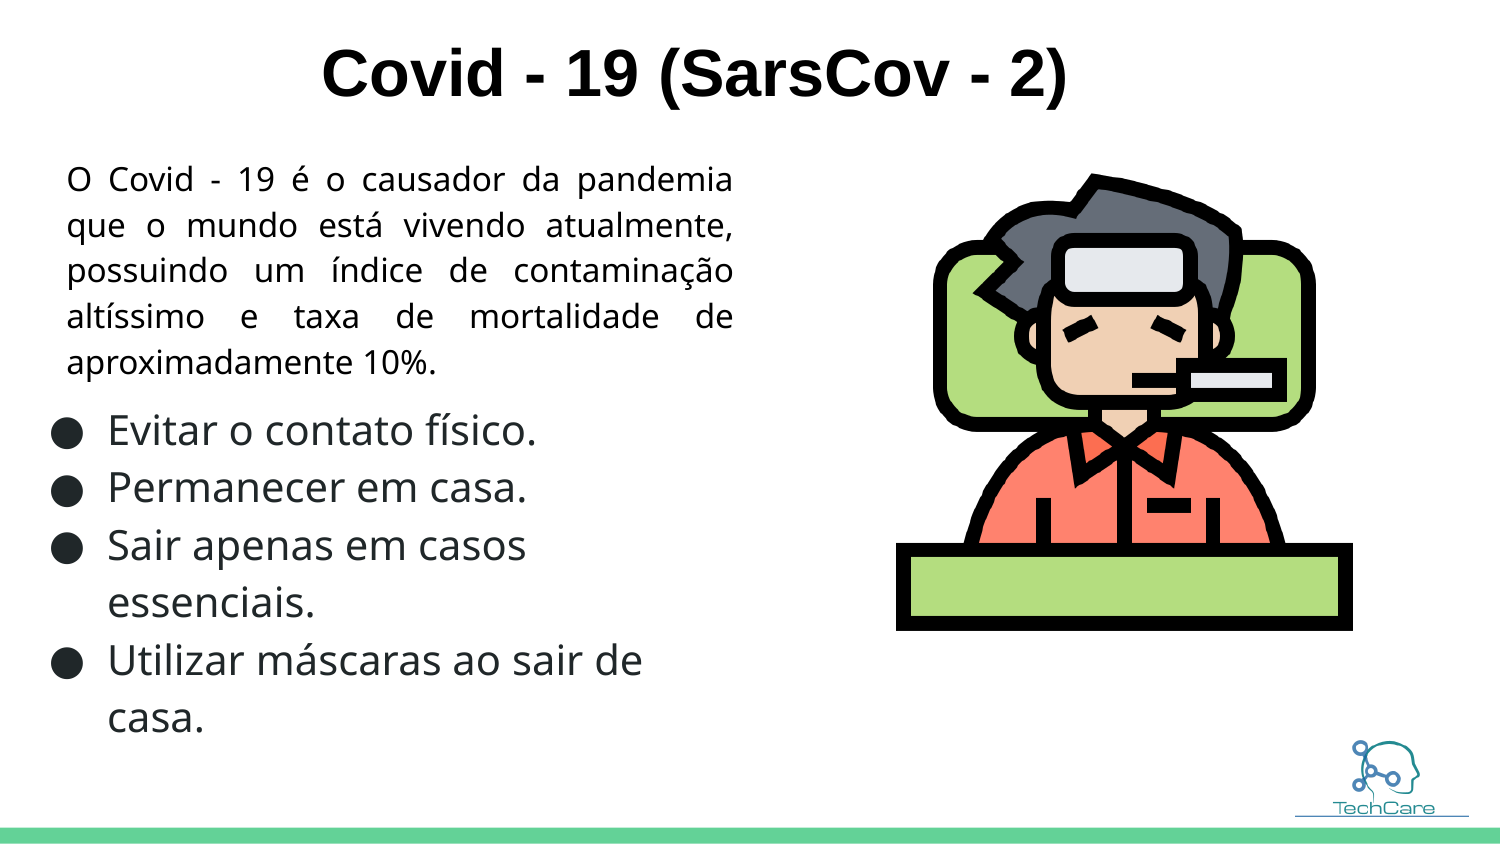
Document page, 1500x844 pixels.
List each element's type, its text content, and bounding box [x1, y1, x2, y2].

picture [1284, 681, 1479, 844]
text_box Covid - 19 (SarsCov - 2) [306, 14, 1107, 122]
picture [887, 165, 1360, 638]
list O Covid - 19 é o causador da pandemia que o mundo está vivendo atualmente, possuindo um índice de contaminação altíssimo e taxa de mortalidade de aproximadamente 10%. [51, 136, 750, 367]
text_box Evitar o contato físico. Permanecer em casa. Sair apenas em casos essenciais. Utilizar máscaras ao sair de casa. [17, 381, 750, 653]
